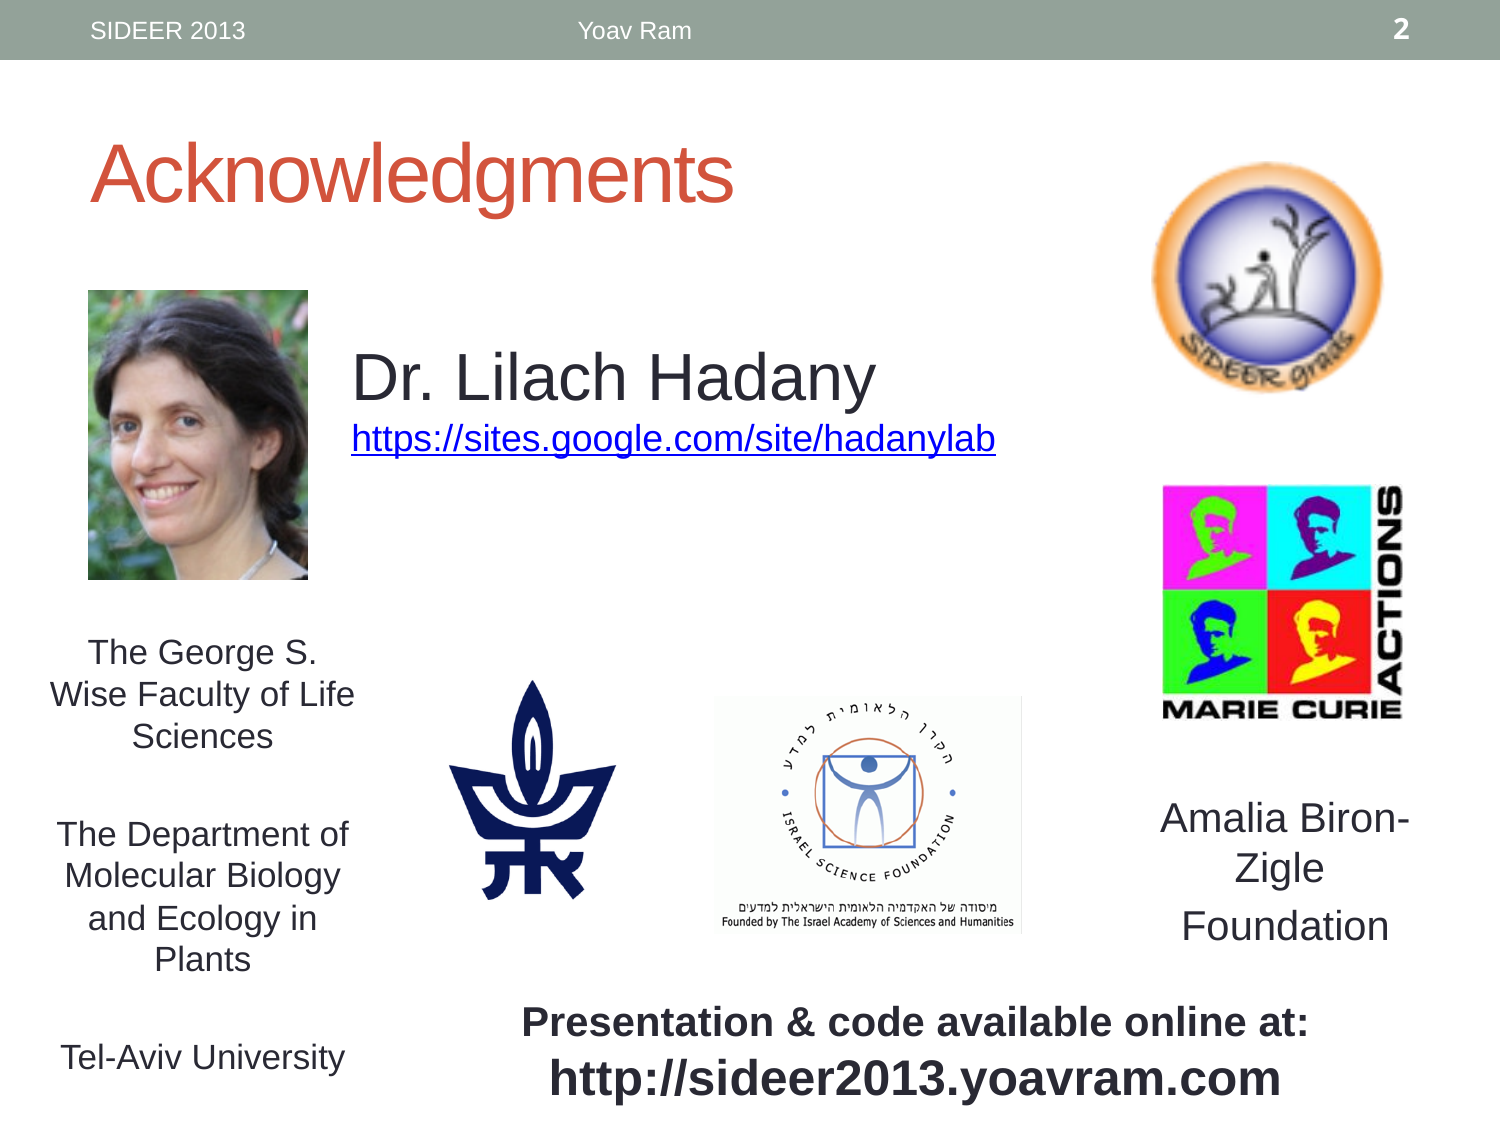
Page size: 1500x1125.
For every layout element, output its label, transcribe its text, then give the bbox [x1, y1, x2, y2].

slide_number SIDEER 2013 [75, 3, 550, 57]
picture [713, 696, 1022, 934]
list Amalia Biron-Zigle Foundation [1112, 1071, 1459, 1125]
title Acknowledgments [75, 87, 1425, 250]
text_box Presentation & code available online at: http://sideer2013.yoavram.com [195, 987, 1500, 1071]
slide_number 2 [1250, 3, 1425, 57]
text_box Dr. Lilach Hadany https://sites.google.com/site/hadanylab [336, 326, 1081, 467]
list Amalia Biron-Zigle Foundation [1112, 783, 1459, 987]
picture [439, 670, 633, 908]
picture [88, 290, 308, 581]
footer Yoav Ram [562, 3, 1238, 57]
picture [1151, 160, 1389, 398]
text_box The George S. Wise Faculty of Life Sciences The Department of Molecular Biology and Ecology in Plants Tel-Aviv University [29, 621, 376, 1086]
picture [1161, 483, 1405, 721]
